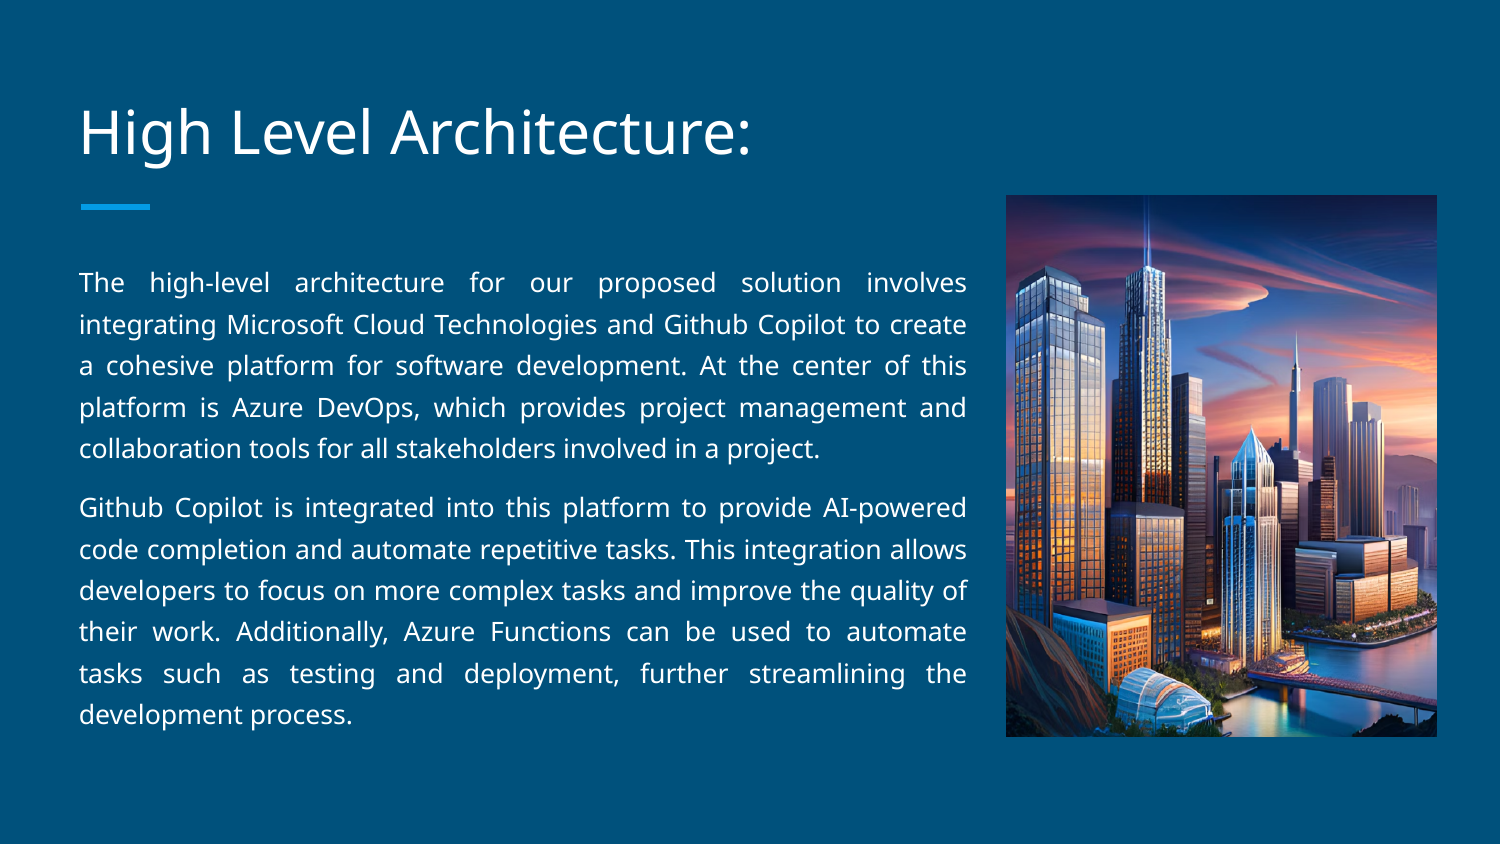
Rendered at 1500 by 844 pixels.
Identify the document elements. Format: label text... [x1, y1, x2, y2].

list The high-level architecture for our proposed solution involves integrating Microsoft Cloud Technologies and Github Copilot to create a cohesive platform for software development. At the center of this platform is Azure DevOps, which provides project management and collaboration tools for all stakeholders involved in a project. Github Copilot is integrated into this platform to provide AI-powered code completion and automate repetitive tasks. This integration allows developers to focus on more complex tasks and improve the quality of their work. Additionally, Azure Functions can be used to automate tasks such as testing and deployment, further streamlining the development process. [63, 244, 982, 750]
title High Level Architecture: [63, 75, 1437, 188]
picture [1007, 196, 1436, 736]
